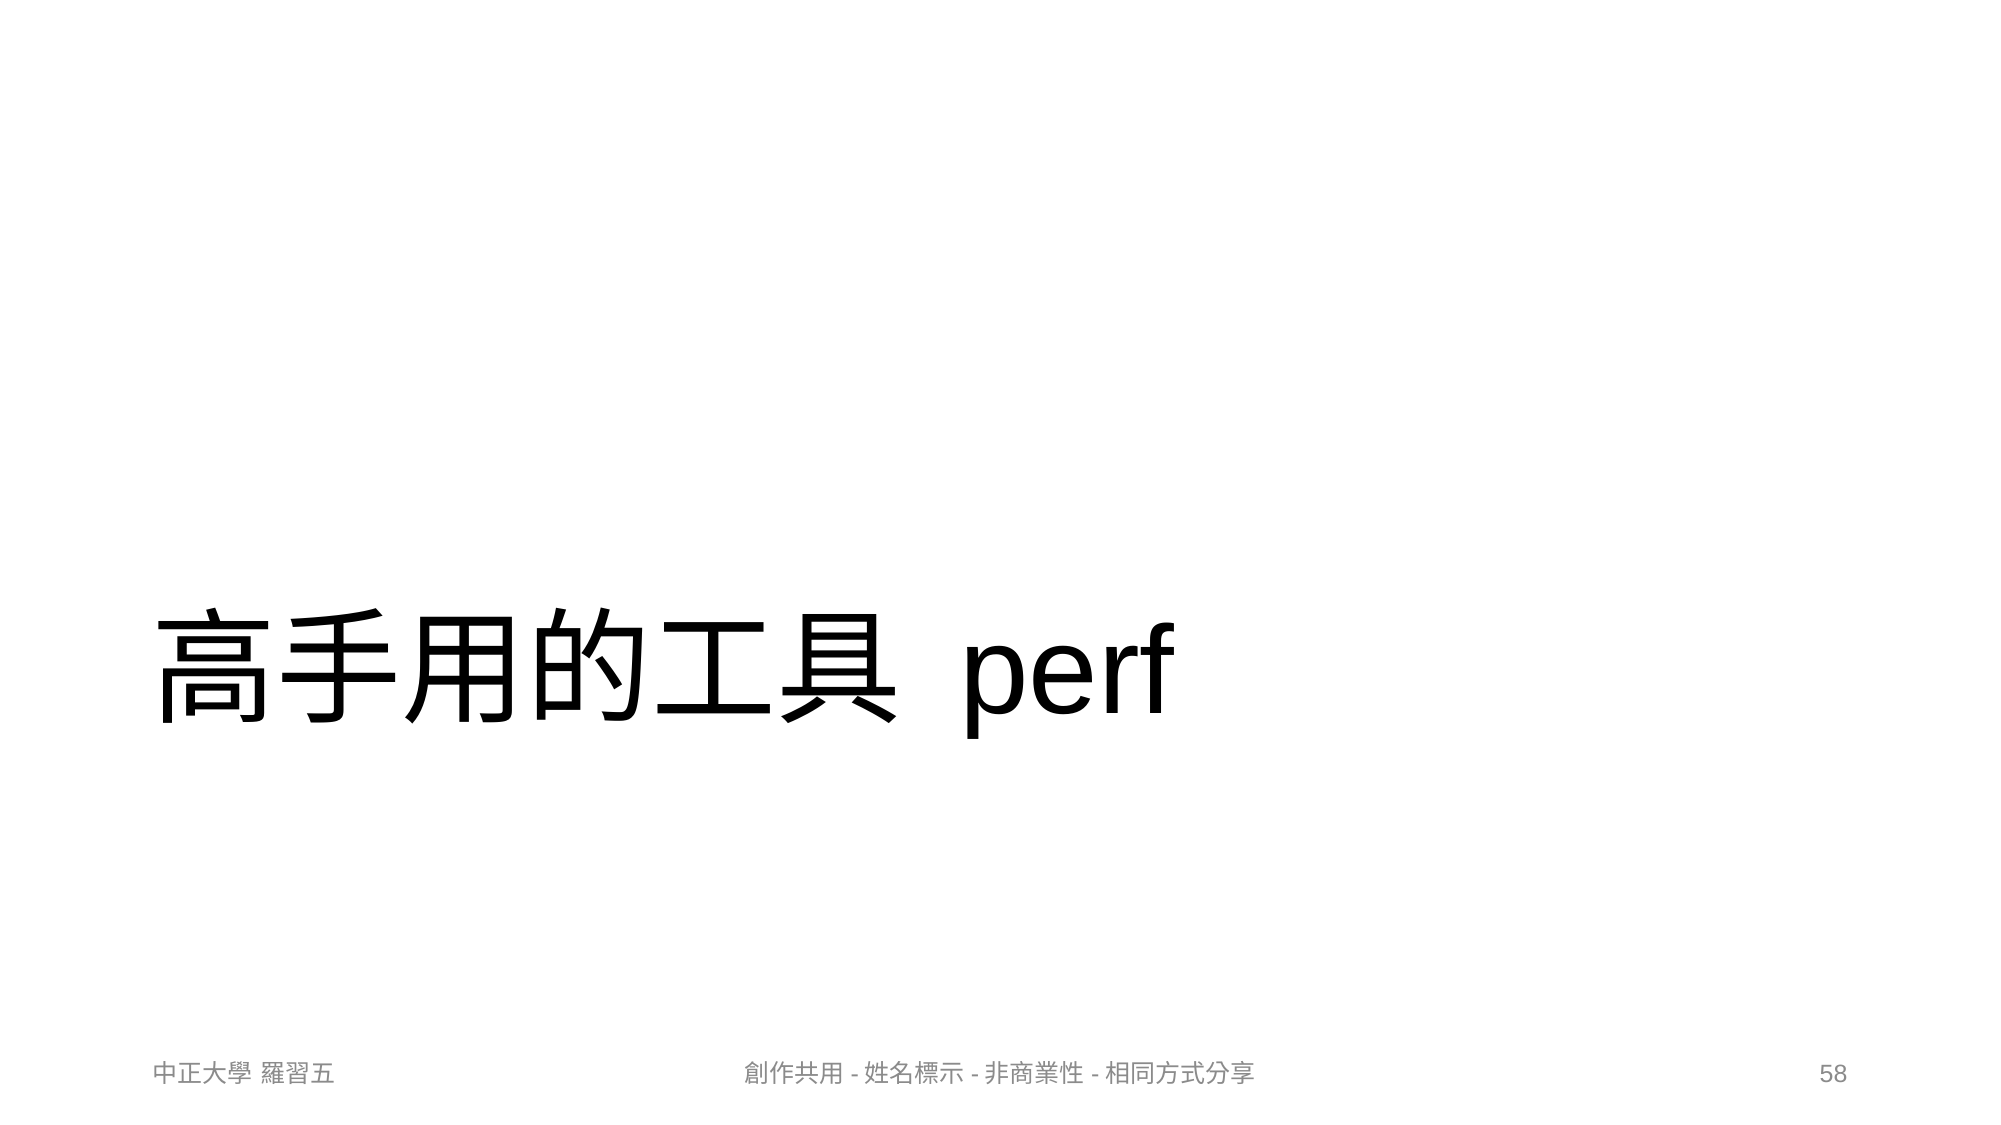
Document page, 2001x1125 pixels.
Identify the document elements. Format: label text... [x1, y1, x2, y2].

slide_number 58 [1412, 1042, 1863, 1103]
footer 創作共用-姓名標示-非商業性-相同方式分享 [662, 1042, 1338, 1103]
slide_number 中正大學 羅習五 [137, 1042, 588, 1103]
title 高手用的工具 perf [136, 280, 1862, 749]
